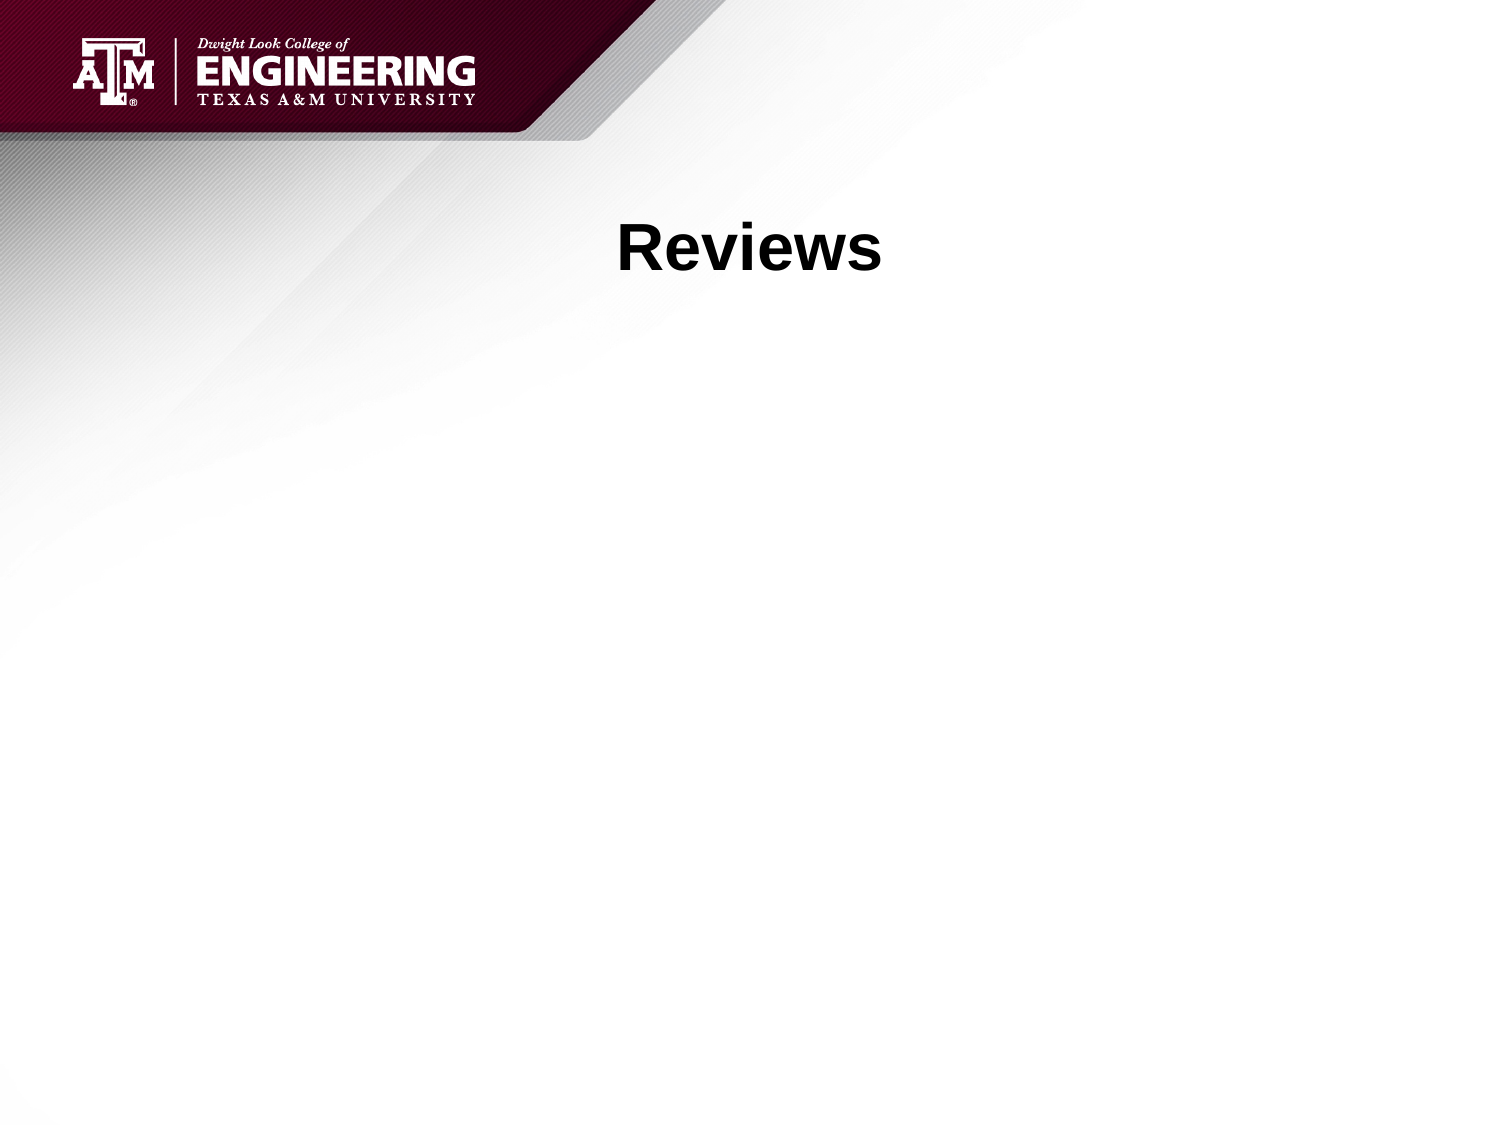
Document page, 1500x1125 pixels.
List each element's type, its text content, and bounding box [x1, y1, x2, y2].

title Reviews [75, 172, 1425, 304]
picture [0, 0, 1500, 1125]
